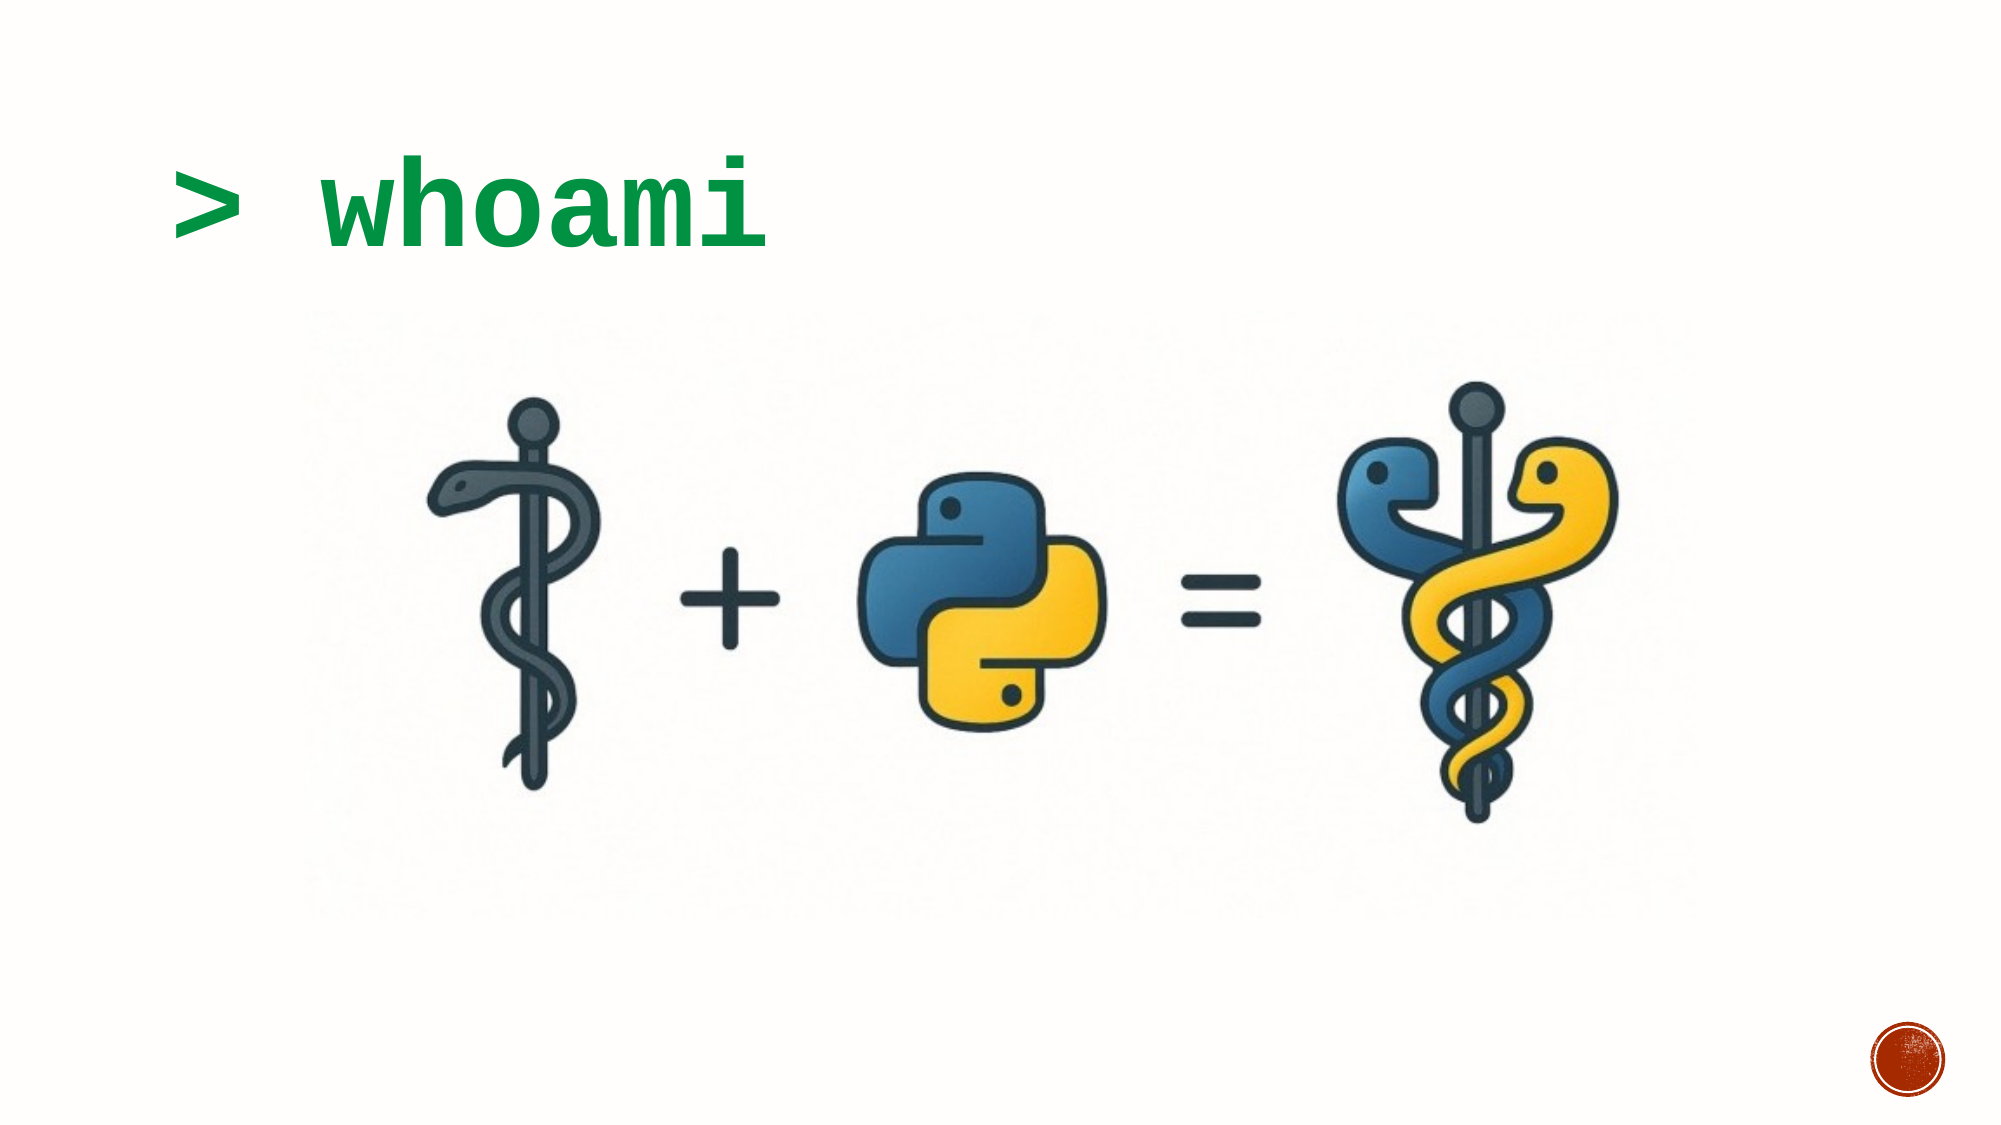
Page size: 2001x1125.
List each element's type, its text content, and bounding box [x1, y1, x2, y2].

picture [303, 311, 1697, 919]
title > whoami [155, 100, 1144, 312]
